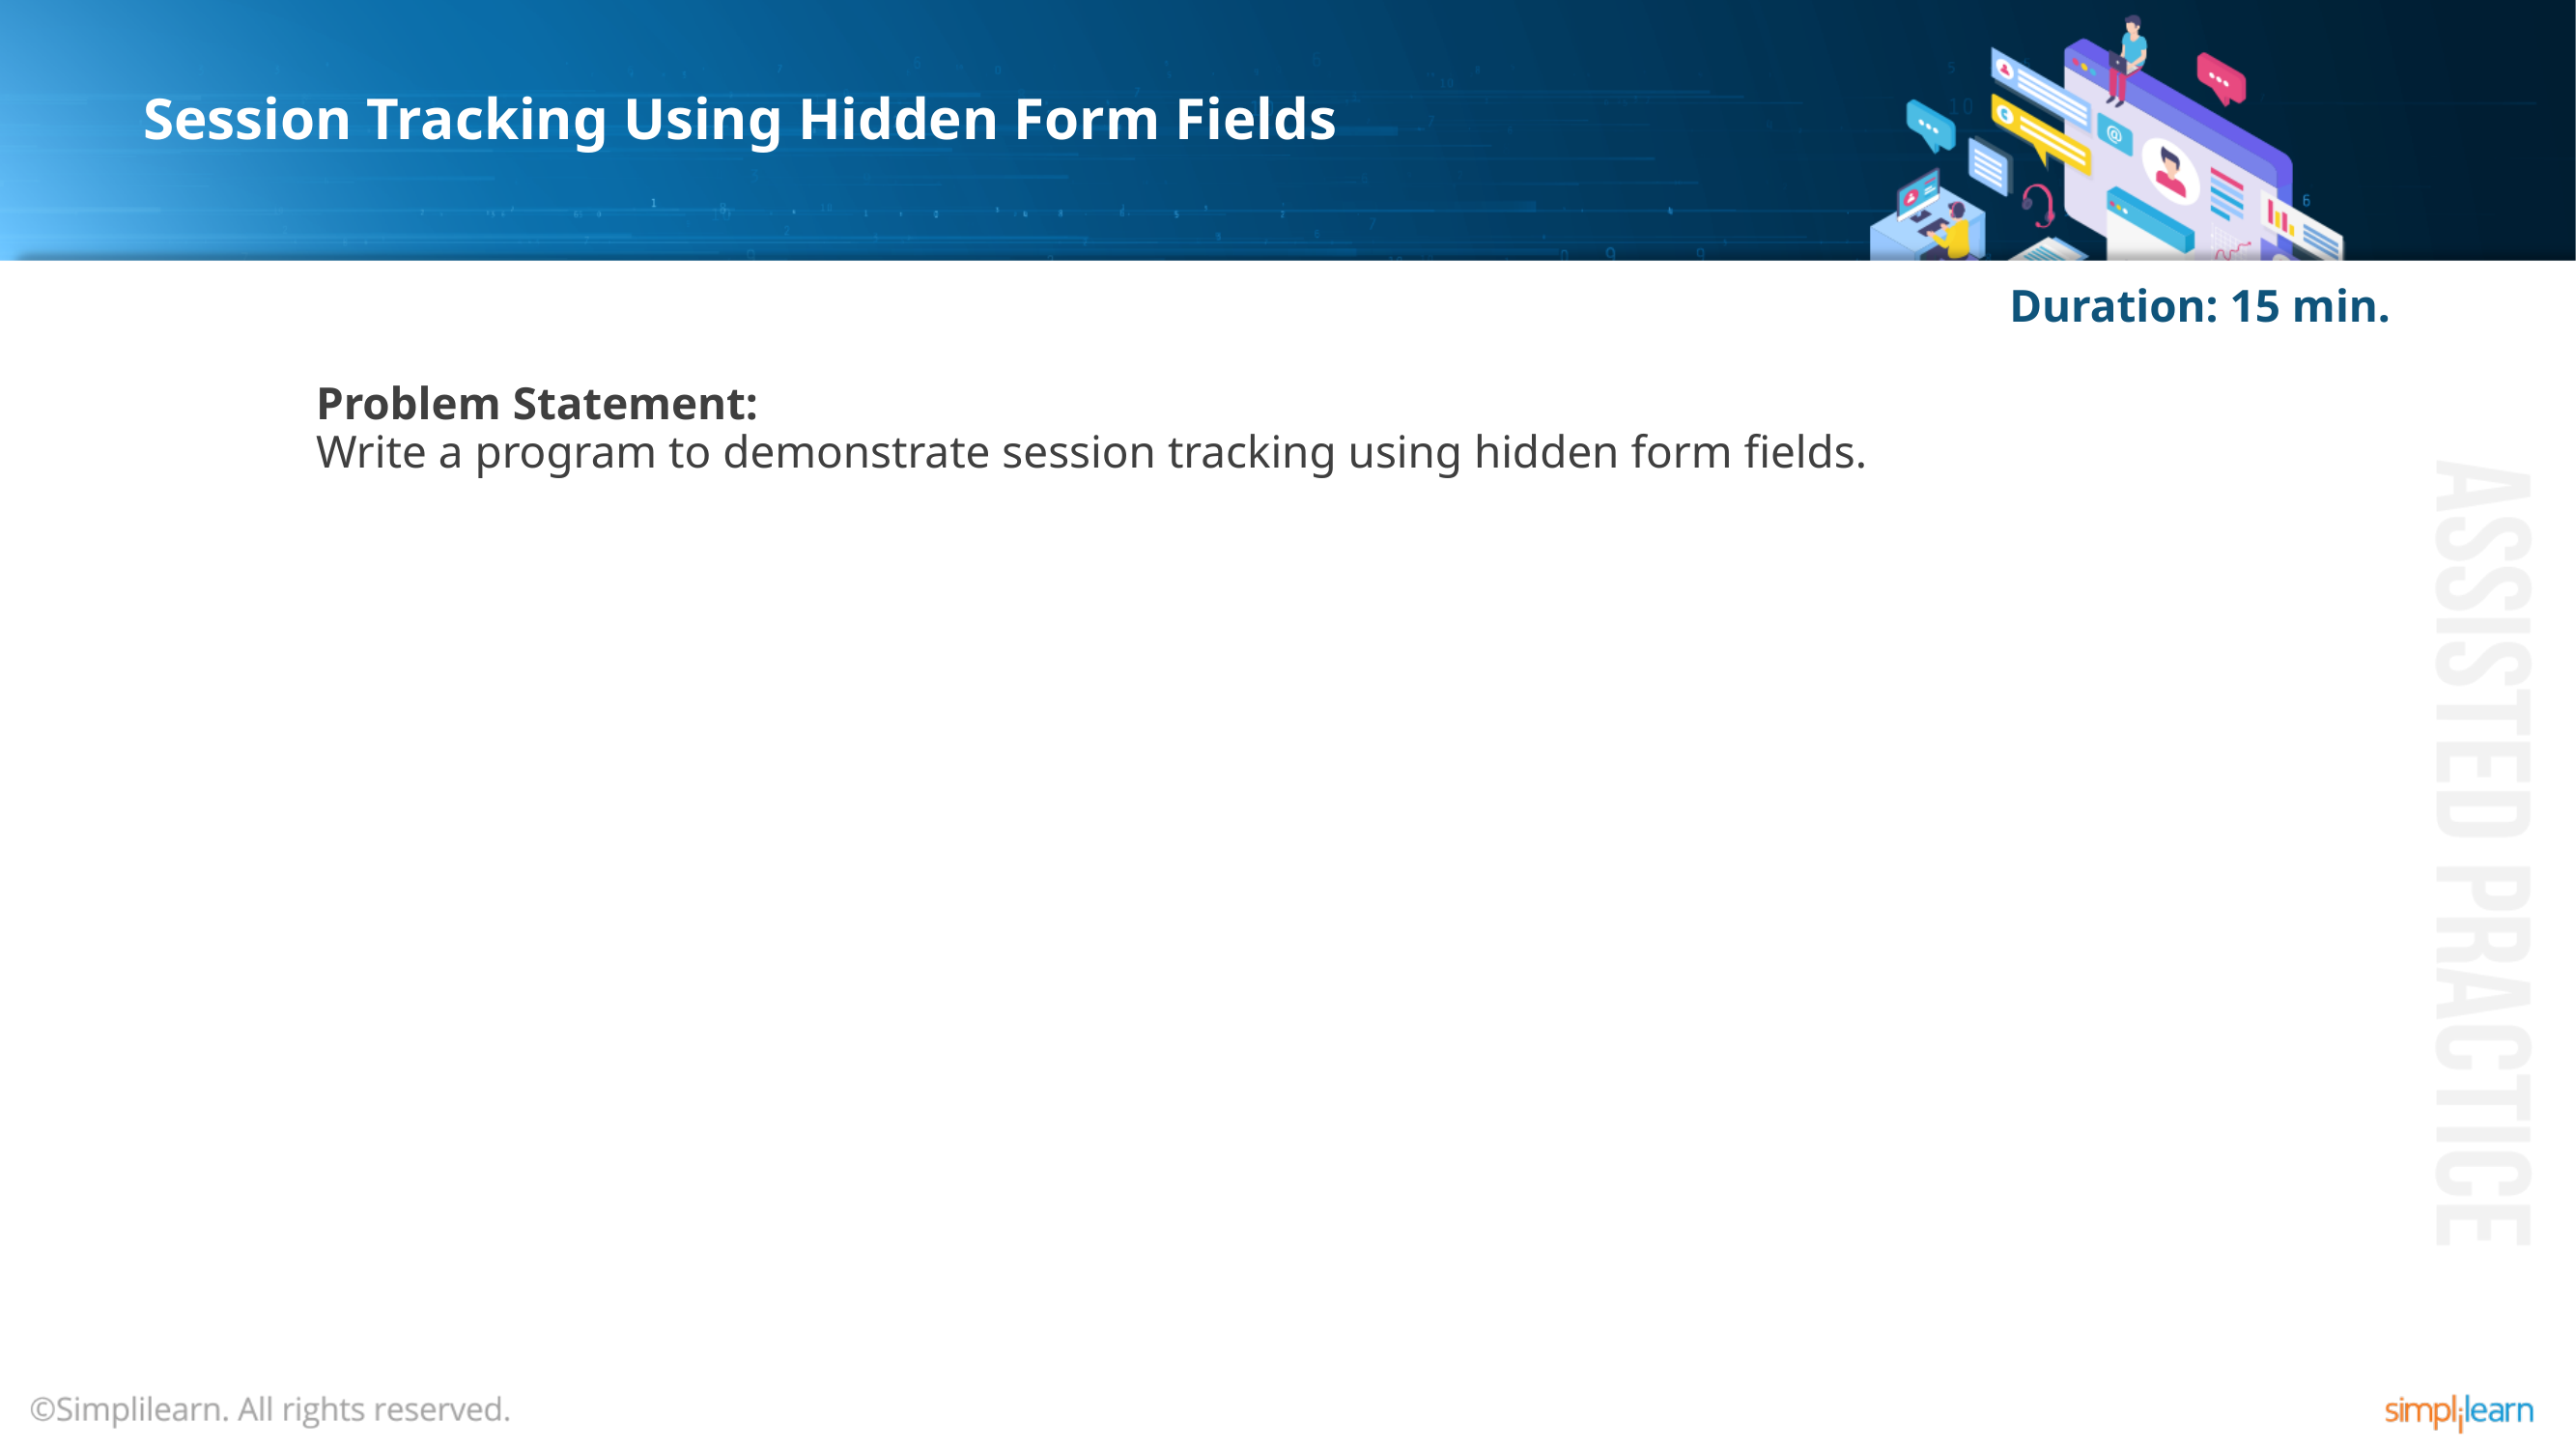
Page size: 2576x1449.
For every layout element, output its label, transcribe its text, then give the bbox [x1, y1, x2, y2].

list Problem Statement: Write a program to demonstrate session tracking using hidden form fields. [301, 374, 2275, 1251]
picture [0, 0, 2576, 1449]
text_box Duration: 15 min. [1995, 279, 2548, 337]
title Session Tracking Using Hidden Form Fields [128, 69, 1819, 175]
